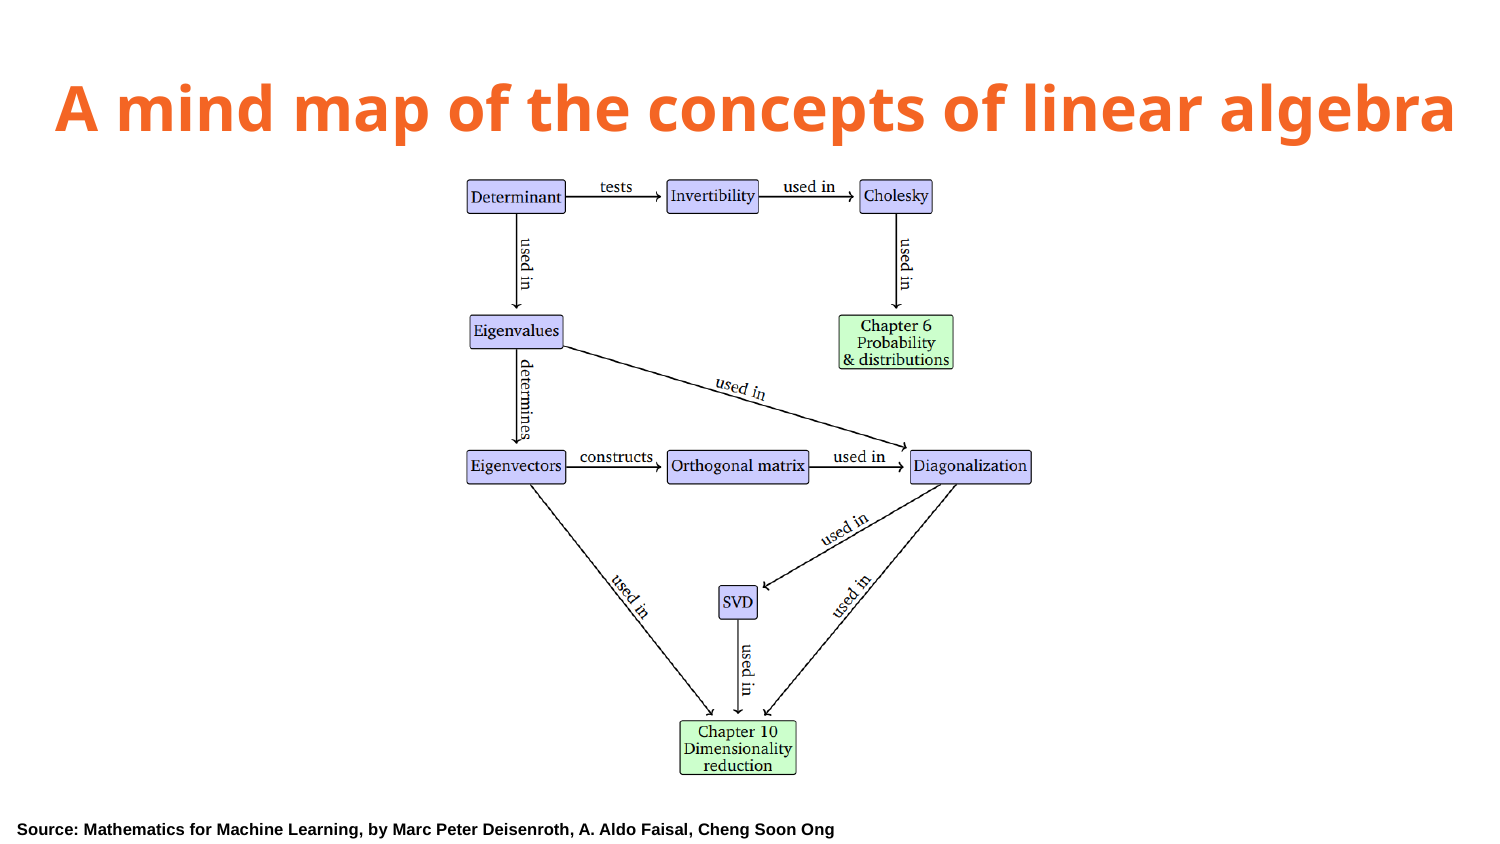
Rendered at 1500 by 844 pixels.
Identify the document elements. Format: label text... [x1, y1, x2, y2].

picture [454, 168, 1046, 781]
title A mind map of the concepts of linear algebra [40, 54, 1500, 181]
text_box Source: Mathematics for Machine Learning, by Marc Peter Deisenroth, A. Aldo Faisal, Cheng Soon Ong [2, 801, 1383, 844]
